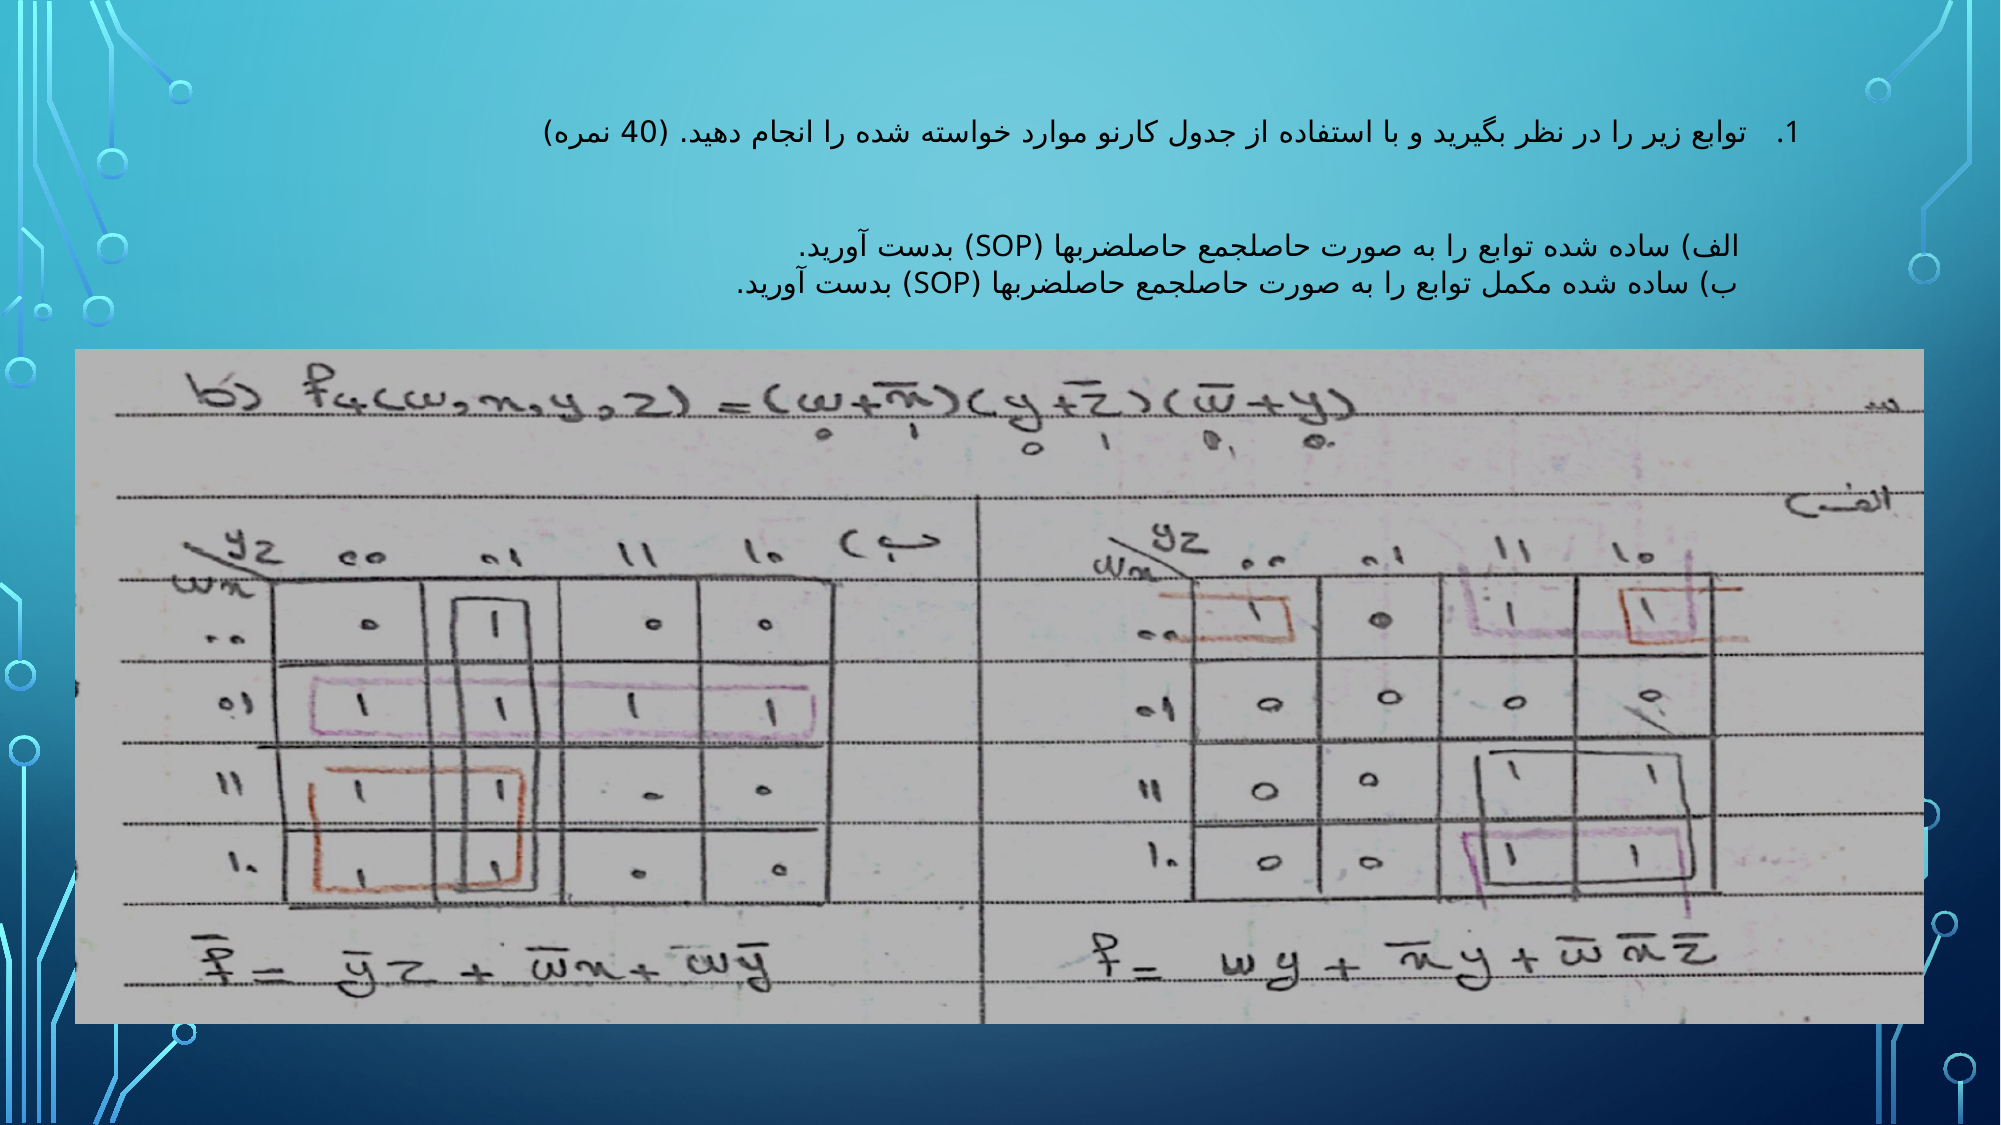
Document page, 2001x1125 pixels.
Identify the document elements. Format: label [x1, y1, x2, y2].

picture [75, 349, 1925, 1024]
